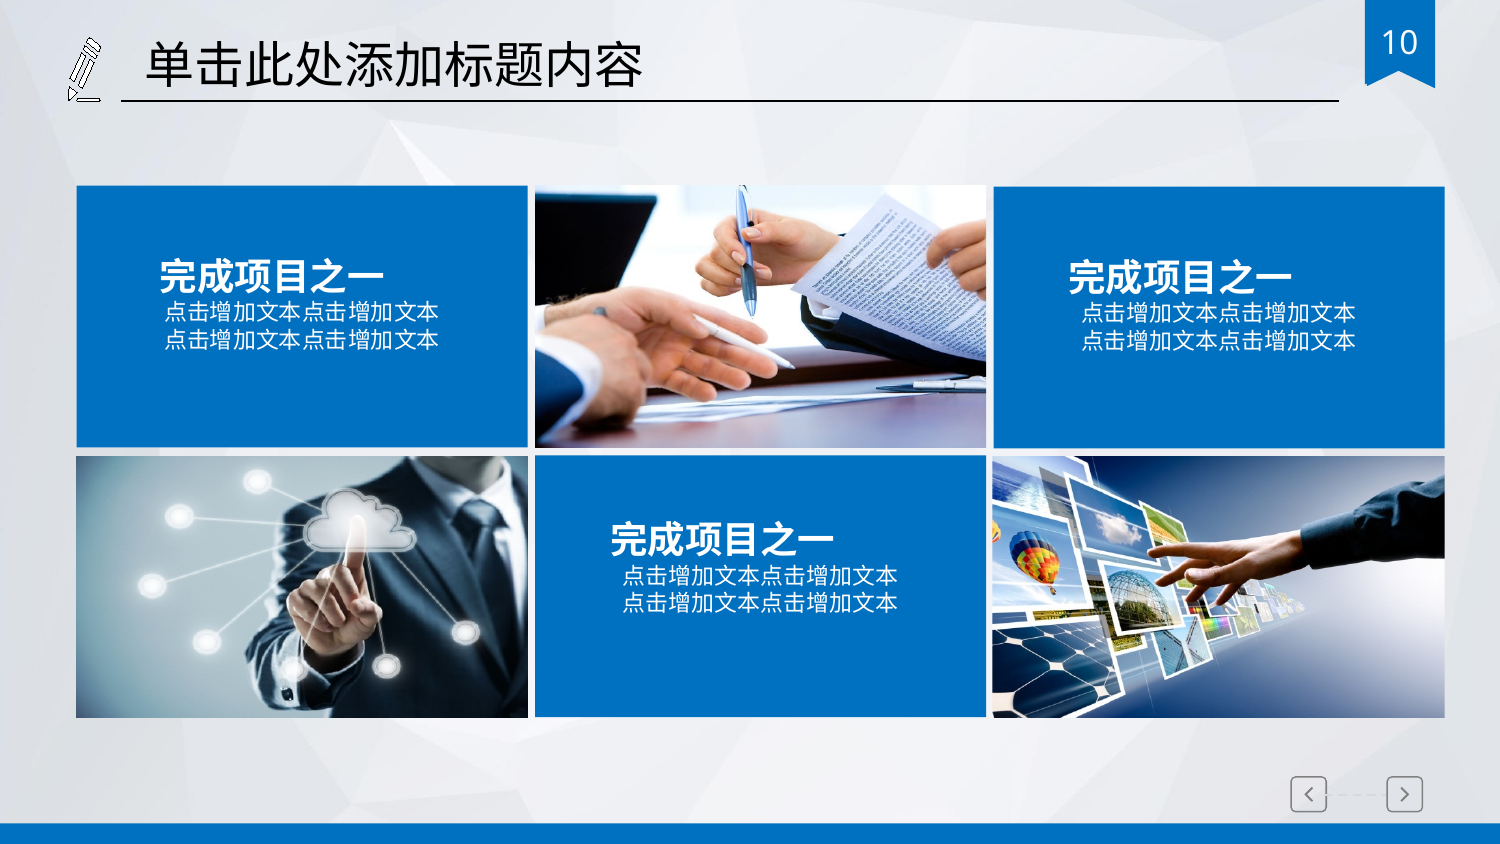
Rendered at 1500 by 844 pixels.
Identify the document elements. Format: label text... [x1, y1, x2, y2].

text_box [83, 45, 98, 59]
text_box 完成项目之一 点击增加文本点击增加文本 点击增加文本点击增加文本 [533, 454, 988, 719]
text_box [69, 52, 86, 82]
text_box 完成项目之一 点击增加文本点击增加文本 点击增加文本点击增加文本 [75, 183, 530, 449]
text_box 单击此处添加标题内容 [129, 26, 660, 100]
text_box 完成项目之一 点击增加文本点击增加文本 点击增加文本点击增加文本 [992, 184, 1447, 450]
text_box [68, 86, 78, 101]
text_box [86, 37, 101, 52]
picture [0, 0, 1500, 823]
text_box [76, 98, 101, 102]
text_box [78, 59, 95, 89]
